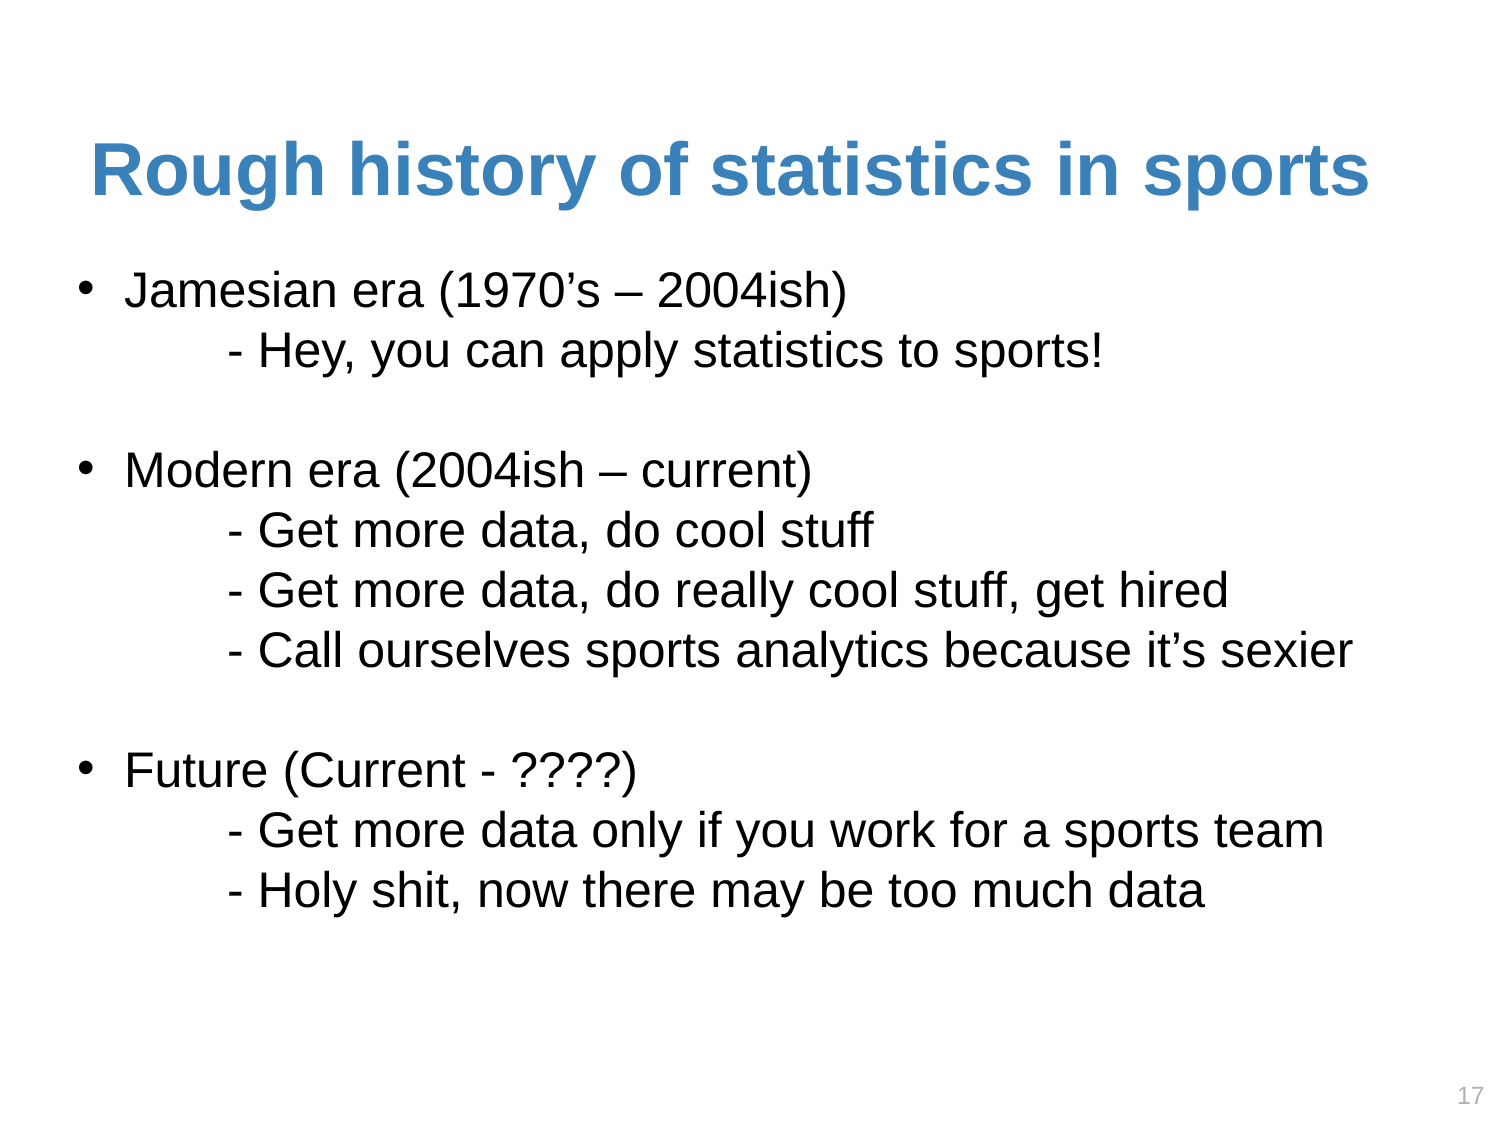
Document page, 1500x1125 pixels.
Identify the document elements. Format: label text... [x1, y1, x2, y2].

title Rough history of statistics in sports [75, 37, 1425, 225]
slide_number 16 [1149, 1065, 1500, 1125]
text_box Jamesian era (1970’s – 2004ish) - Hey, you can apply statistics to sports! Modern era (2004ish – current) - Get more data, do cool stuff - Get more data, do really cool stuff, get hired - Call ourselves sports analytics because it’s sexier Future (Current - ????) - Get more data only if you work for a sports team - Holy shit, now there may be too much data [62, 249, 1500, 925]
